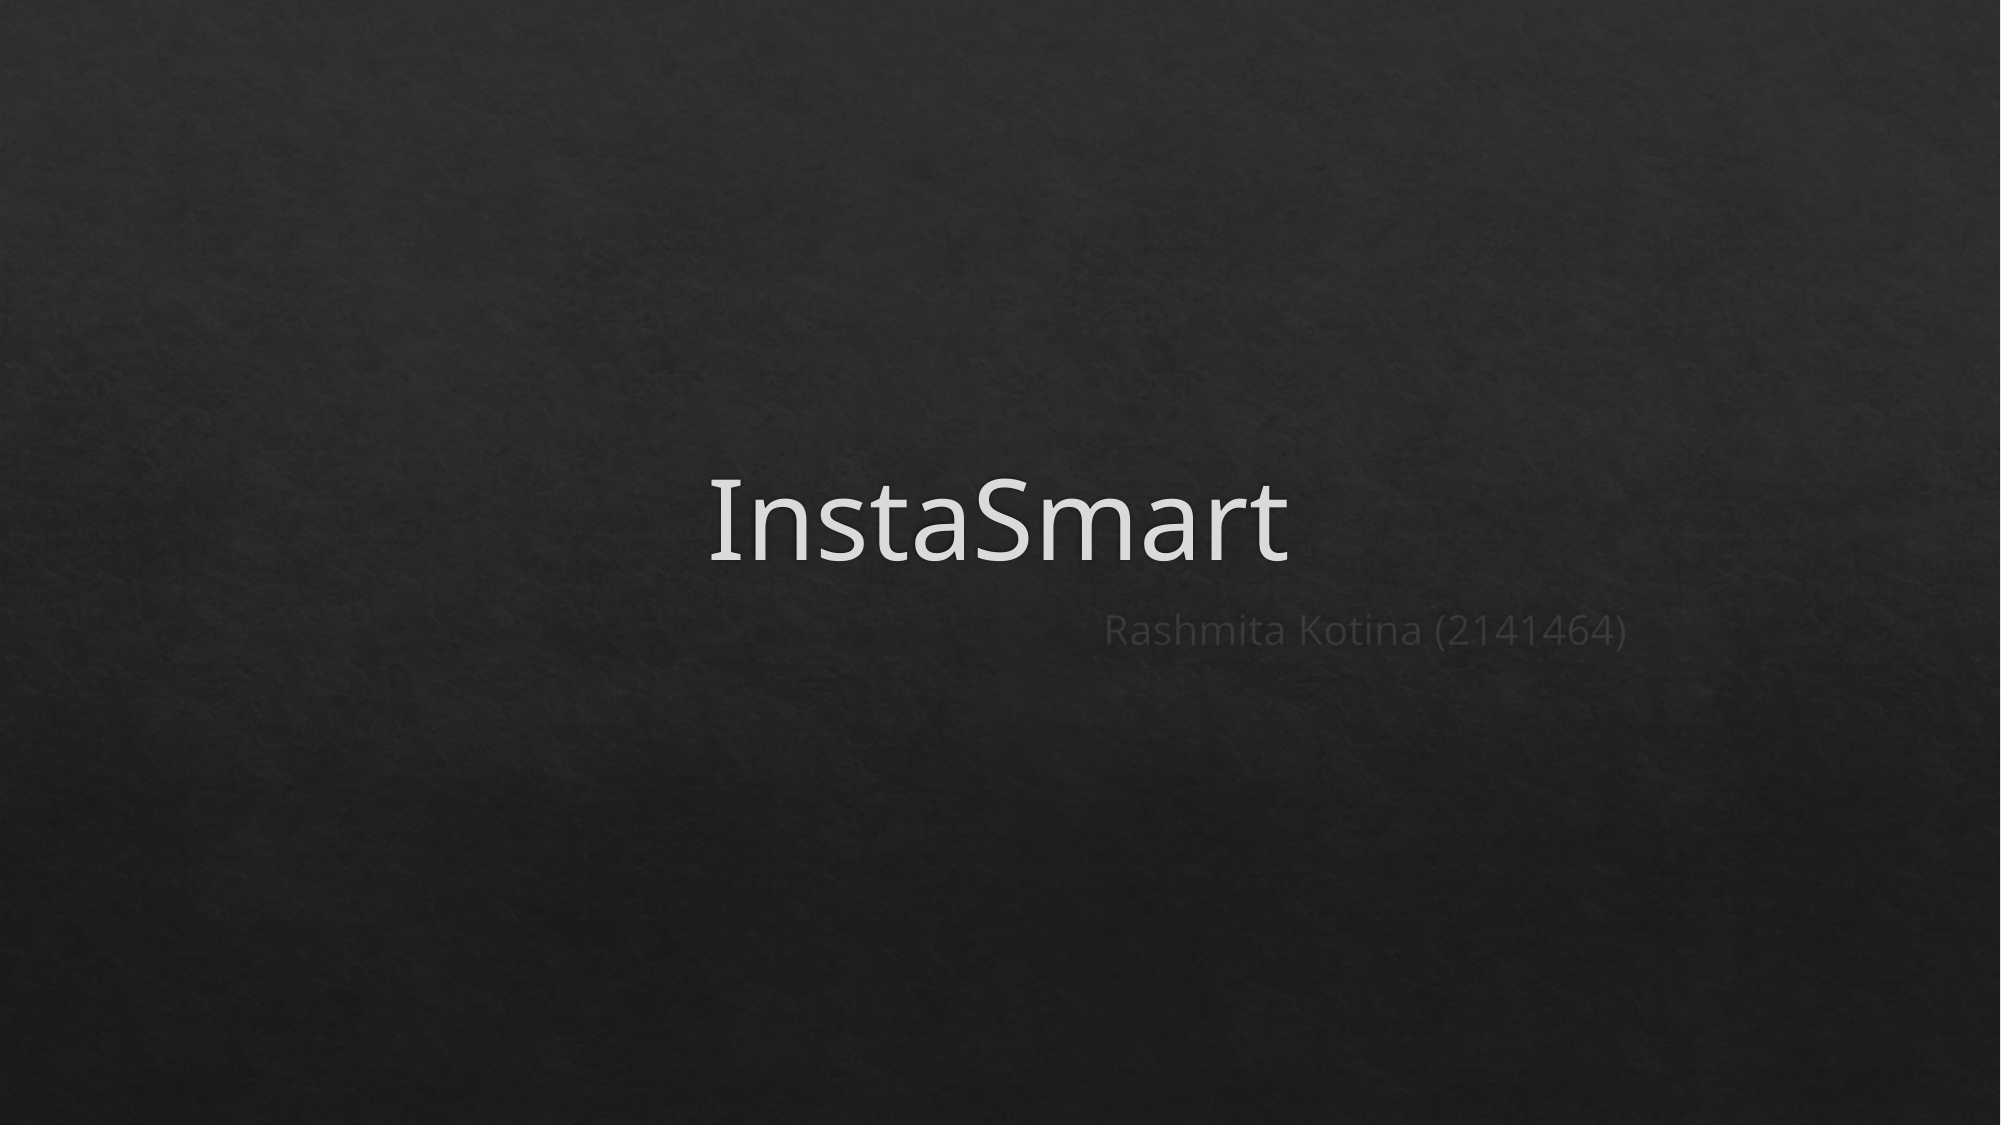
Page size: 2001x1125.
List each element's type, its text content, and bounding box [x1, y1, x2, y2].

title InstaSmart [224, 290, 1774, 591]
subtitle Rashmita Kotina (2141464) [955, 595, 1775, 709]
